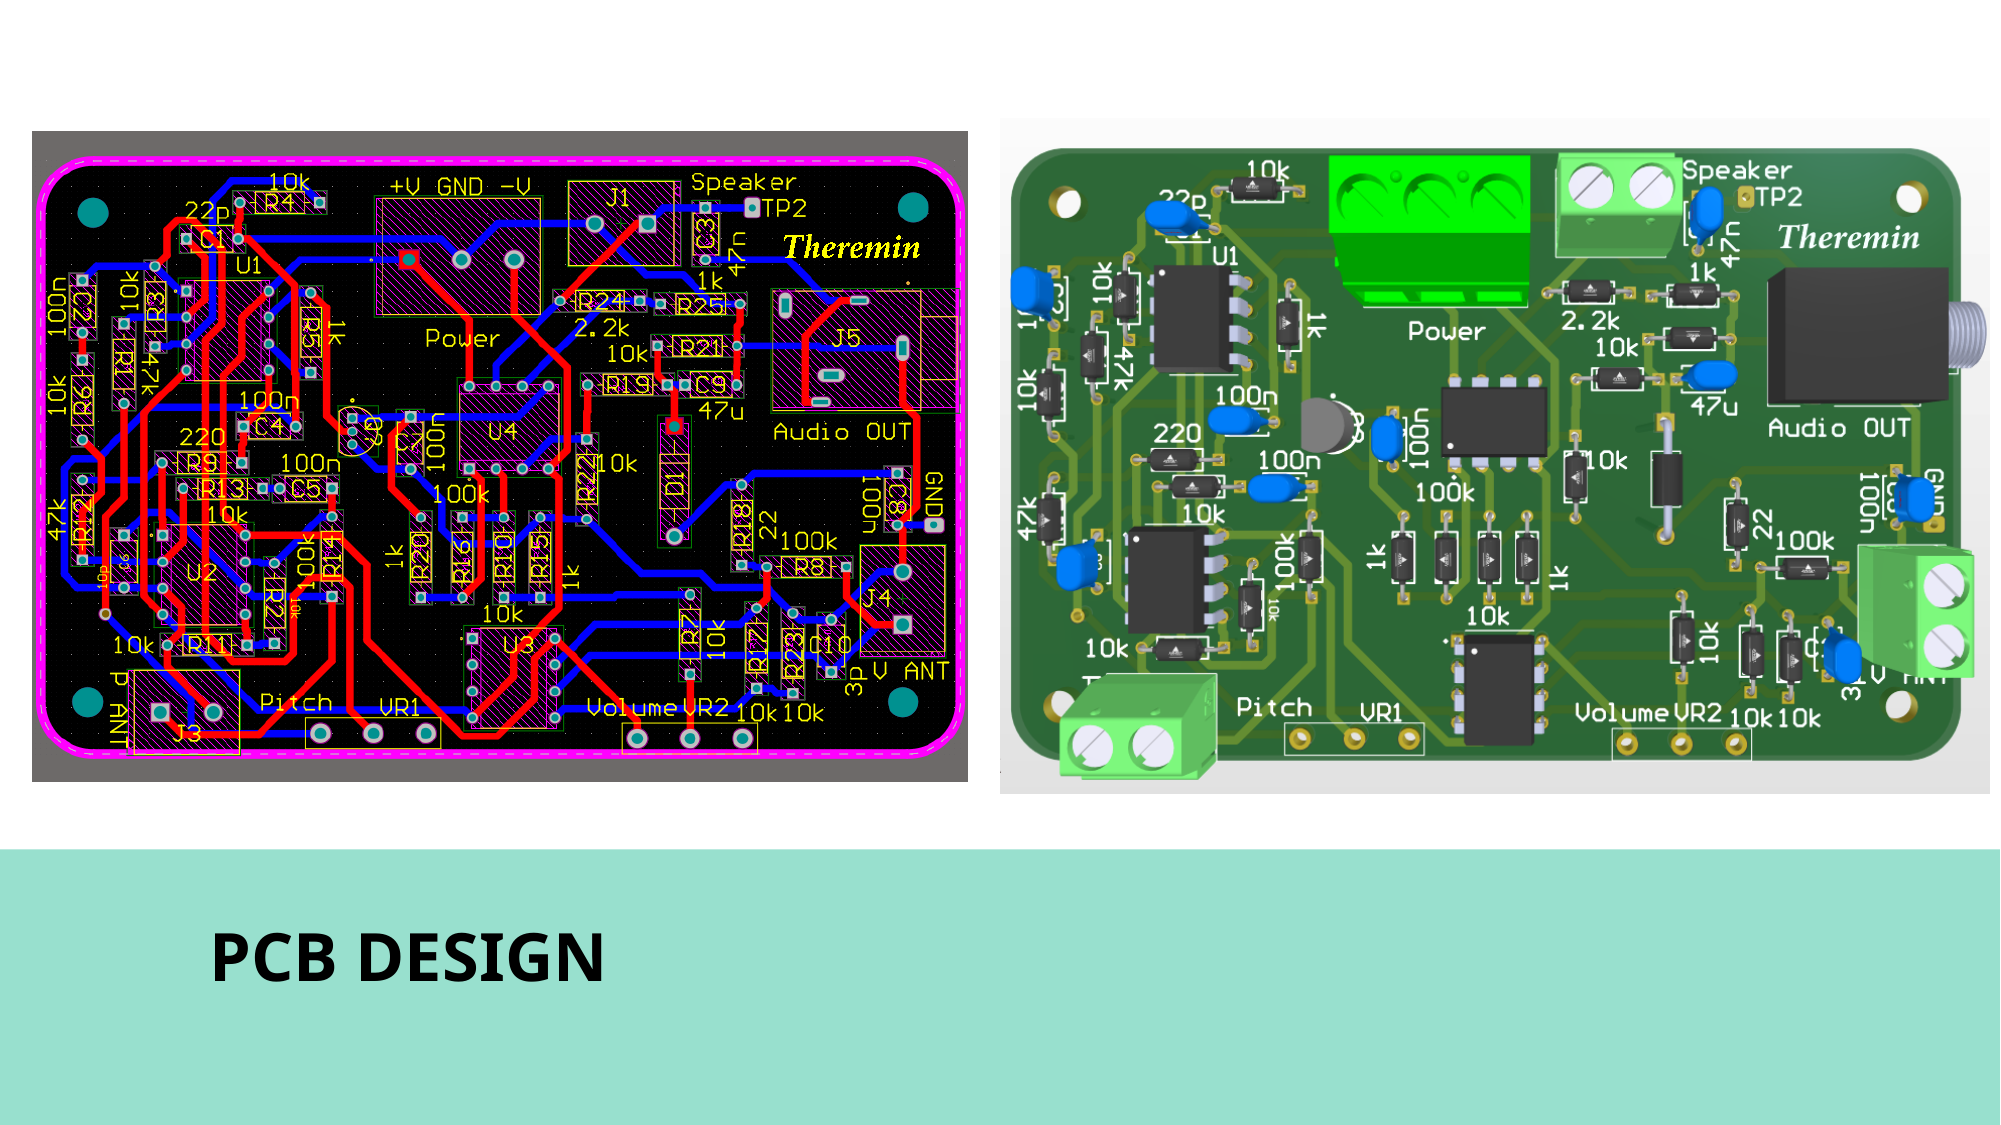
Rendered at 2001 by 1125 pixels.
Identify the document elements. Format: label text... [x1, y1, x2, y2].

text_box PCB DESIGN [194, 907, 1206, 1003]
picture [32, 131, 968, 782]
picture [1000, 118, 1990, 794]
